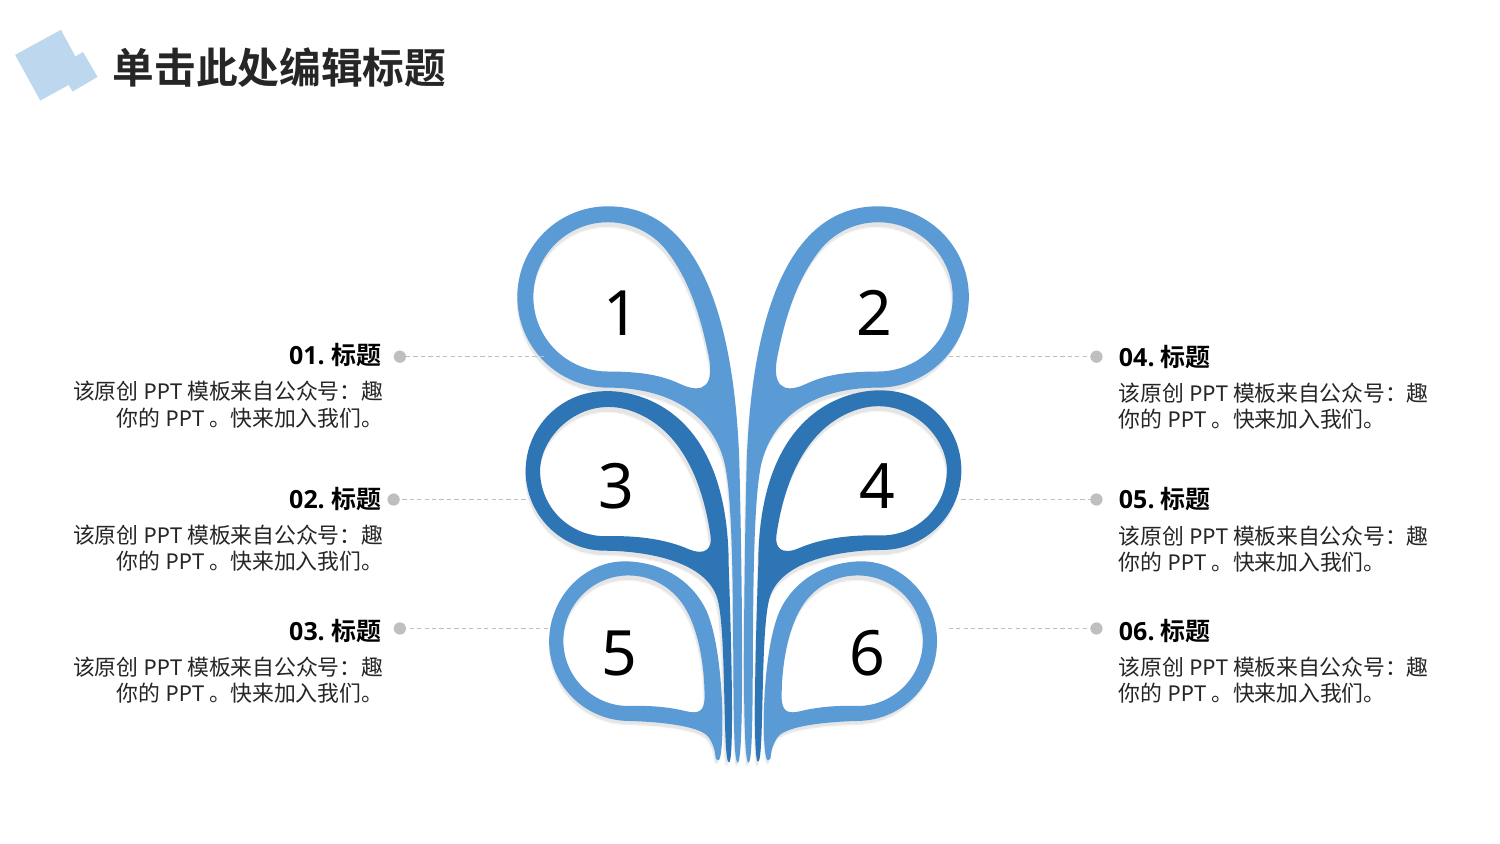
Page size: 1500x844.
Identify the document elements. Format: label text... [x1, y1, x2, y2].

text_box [44, 206, 1456, 765]
text_box 单击此处编辑标题 [97, 39, 499, 100]
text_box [24, 39, 93, 92]
